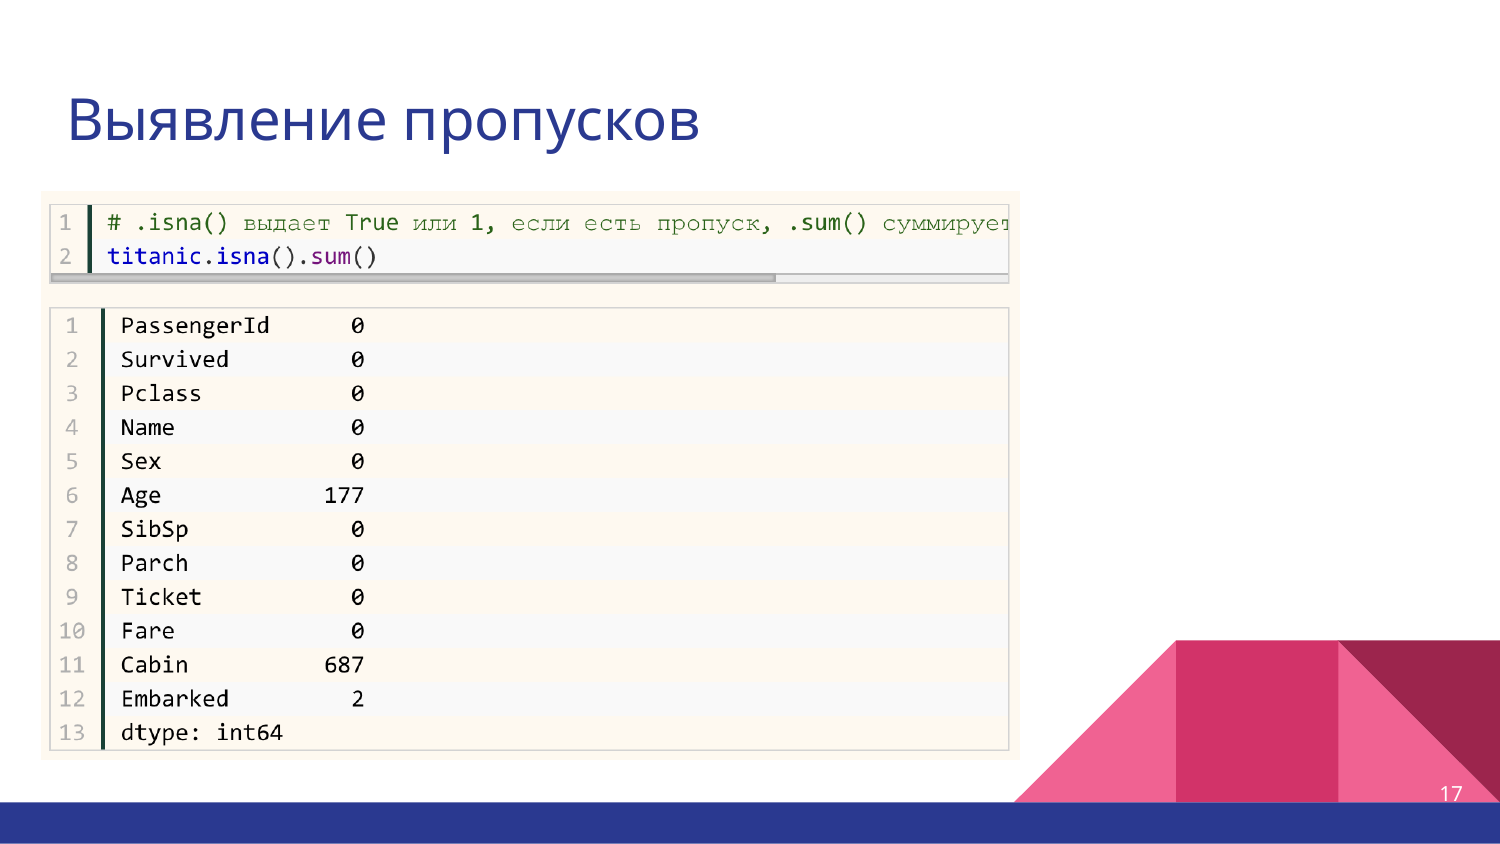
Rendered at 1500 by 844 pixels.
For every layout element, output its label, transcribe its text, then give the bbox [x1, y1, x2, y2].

picture [41, 191, 1020, 760]
title Выявление пропусков [51, 67, 1449, 167]
slide_number ‹#› [1387, 762, 1478, 828]
